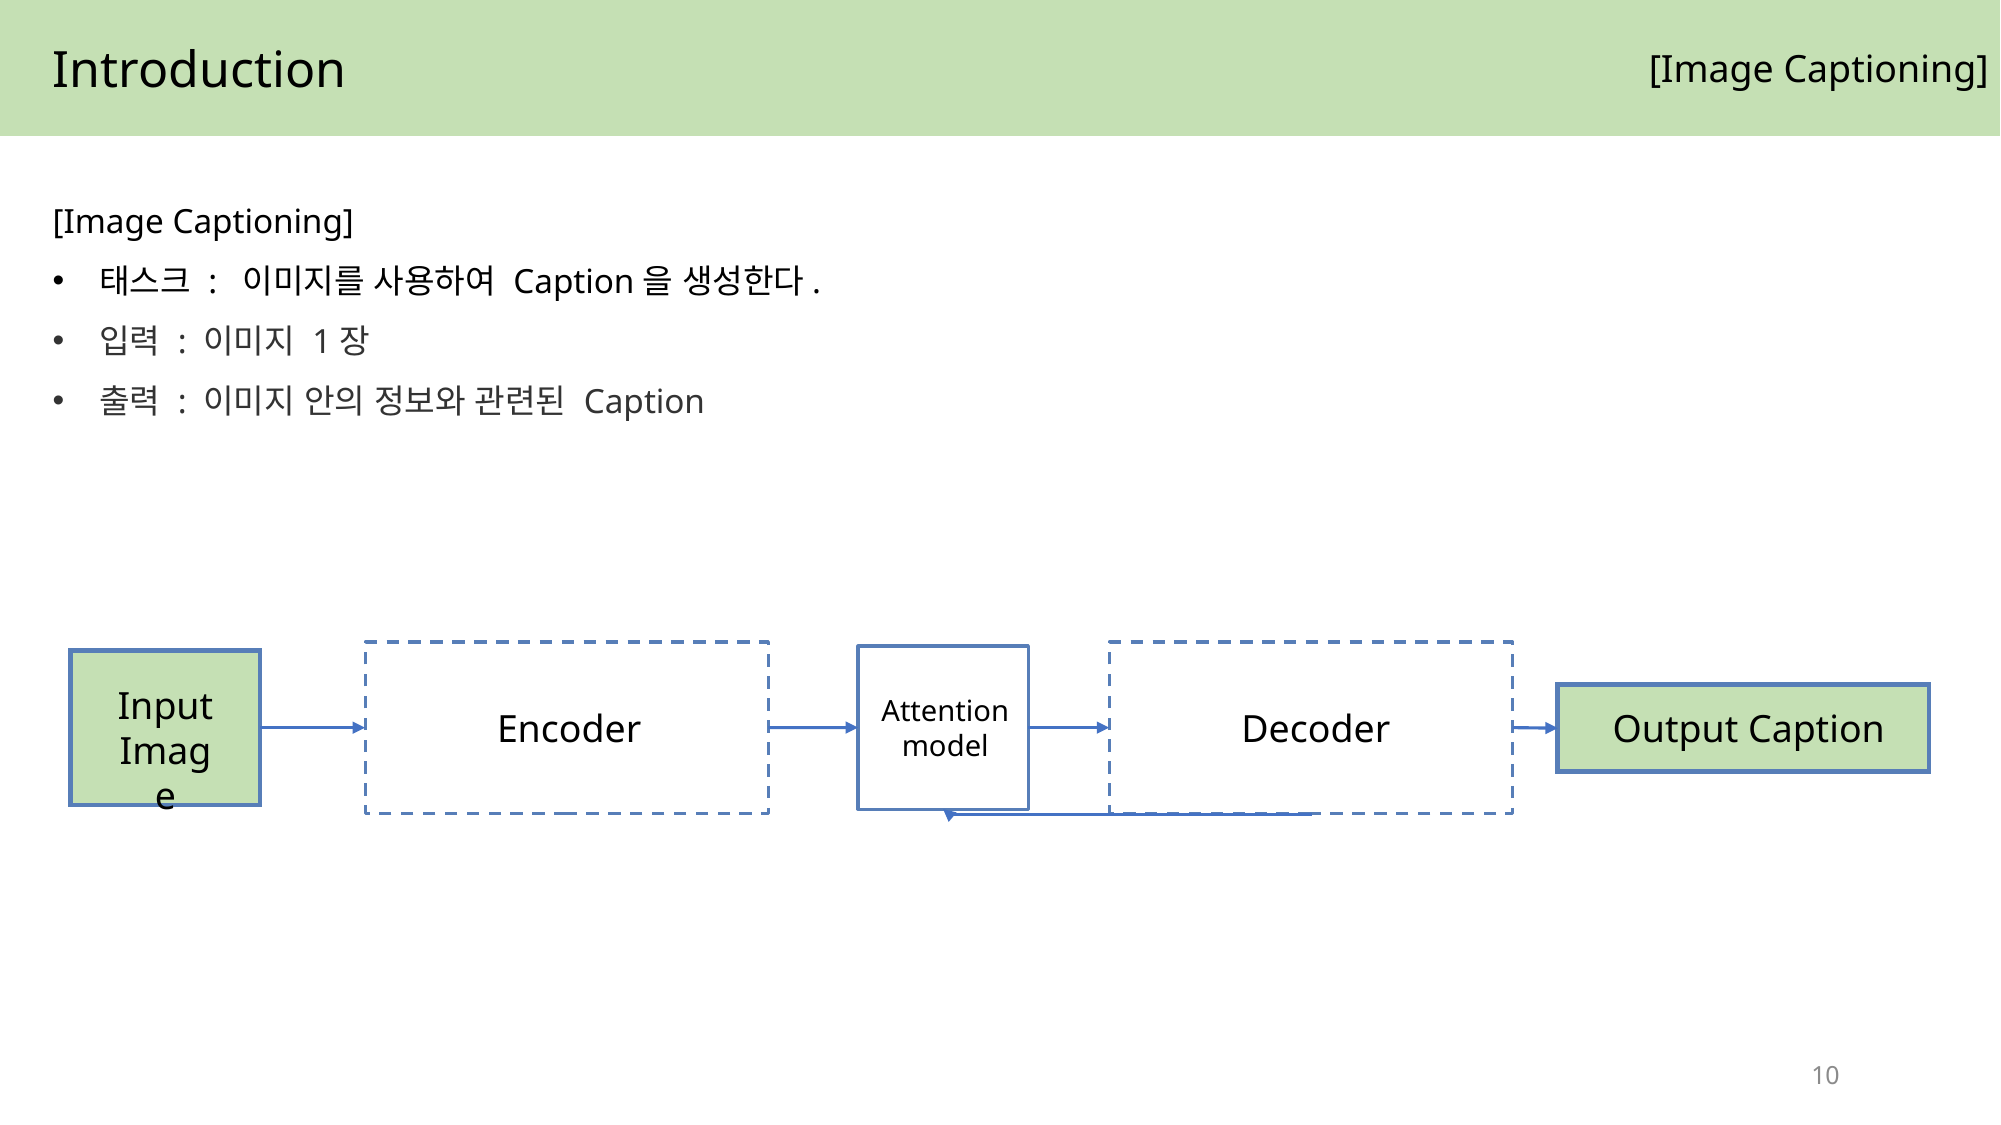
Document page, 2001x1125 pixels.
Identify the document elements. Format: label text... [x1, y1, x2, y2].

text_box Introduction [37, 29, 1971, 105]
text_box [Image Captioning] 태스크 : 이미지를 사용하여 Caption을 생성한다. 입력 : 이미지 1장 출력 : 이미지 안의 정보와 관련된 Caption [37, 173, 1971, 428]
text_box [0, 0, 2000, 136]
slide_number 10 [1404, 1046, 1855, 1107]
text_box [Image Captioning] [1633, 37, 2000, 98]
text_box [70, 641, 1930, 814]
